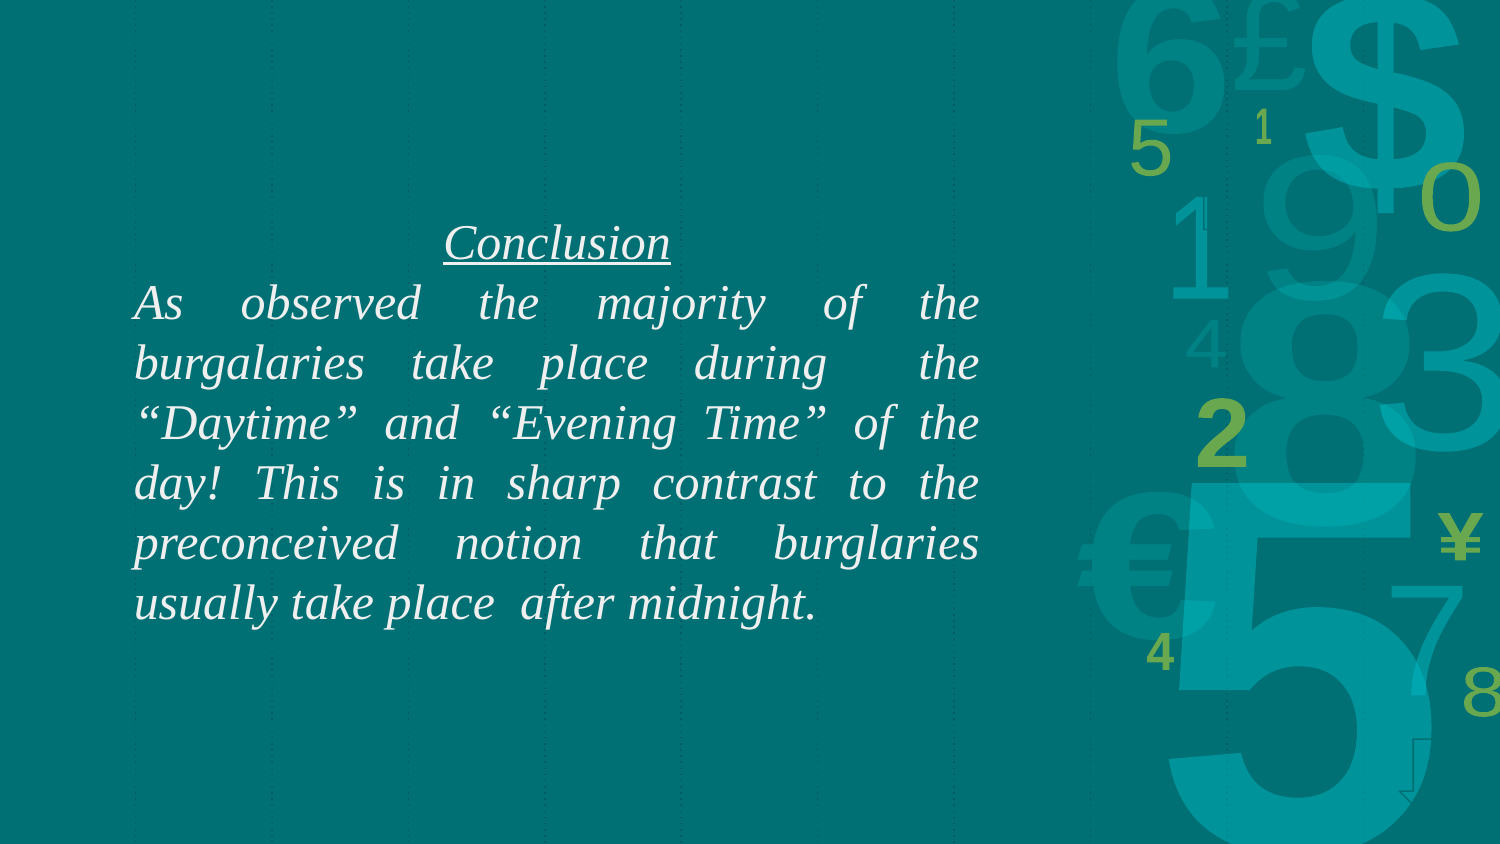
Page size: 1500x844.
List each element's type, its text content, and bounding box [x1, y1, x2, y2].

list Conclusion As observed the majority of the burgalaries take place during the “Daytime” and “Evening Time” of the day! This is in sharp contrast to the preconceived notion that burglaries usually take place after midnight. [118, 46, 996, 792]
